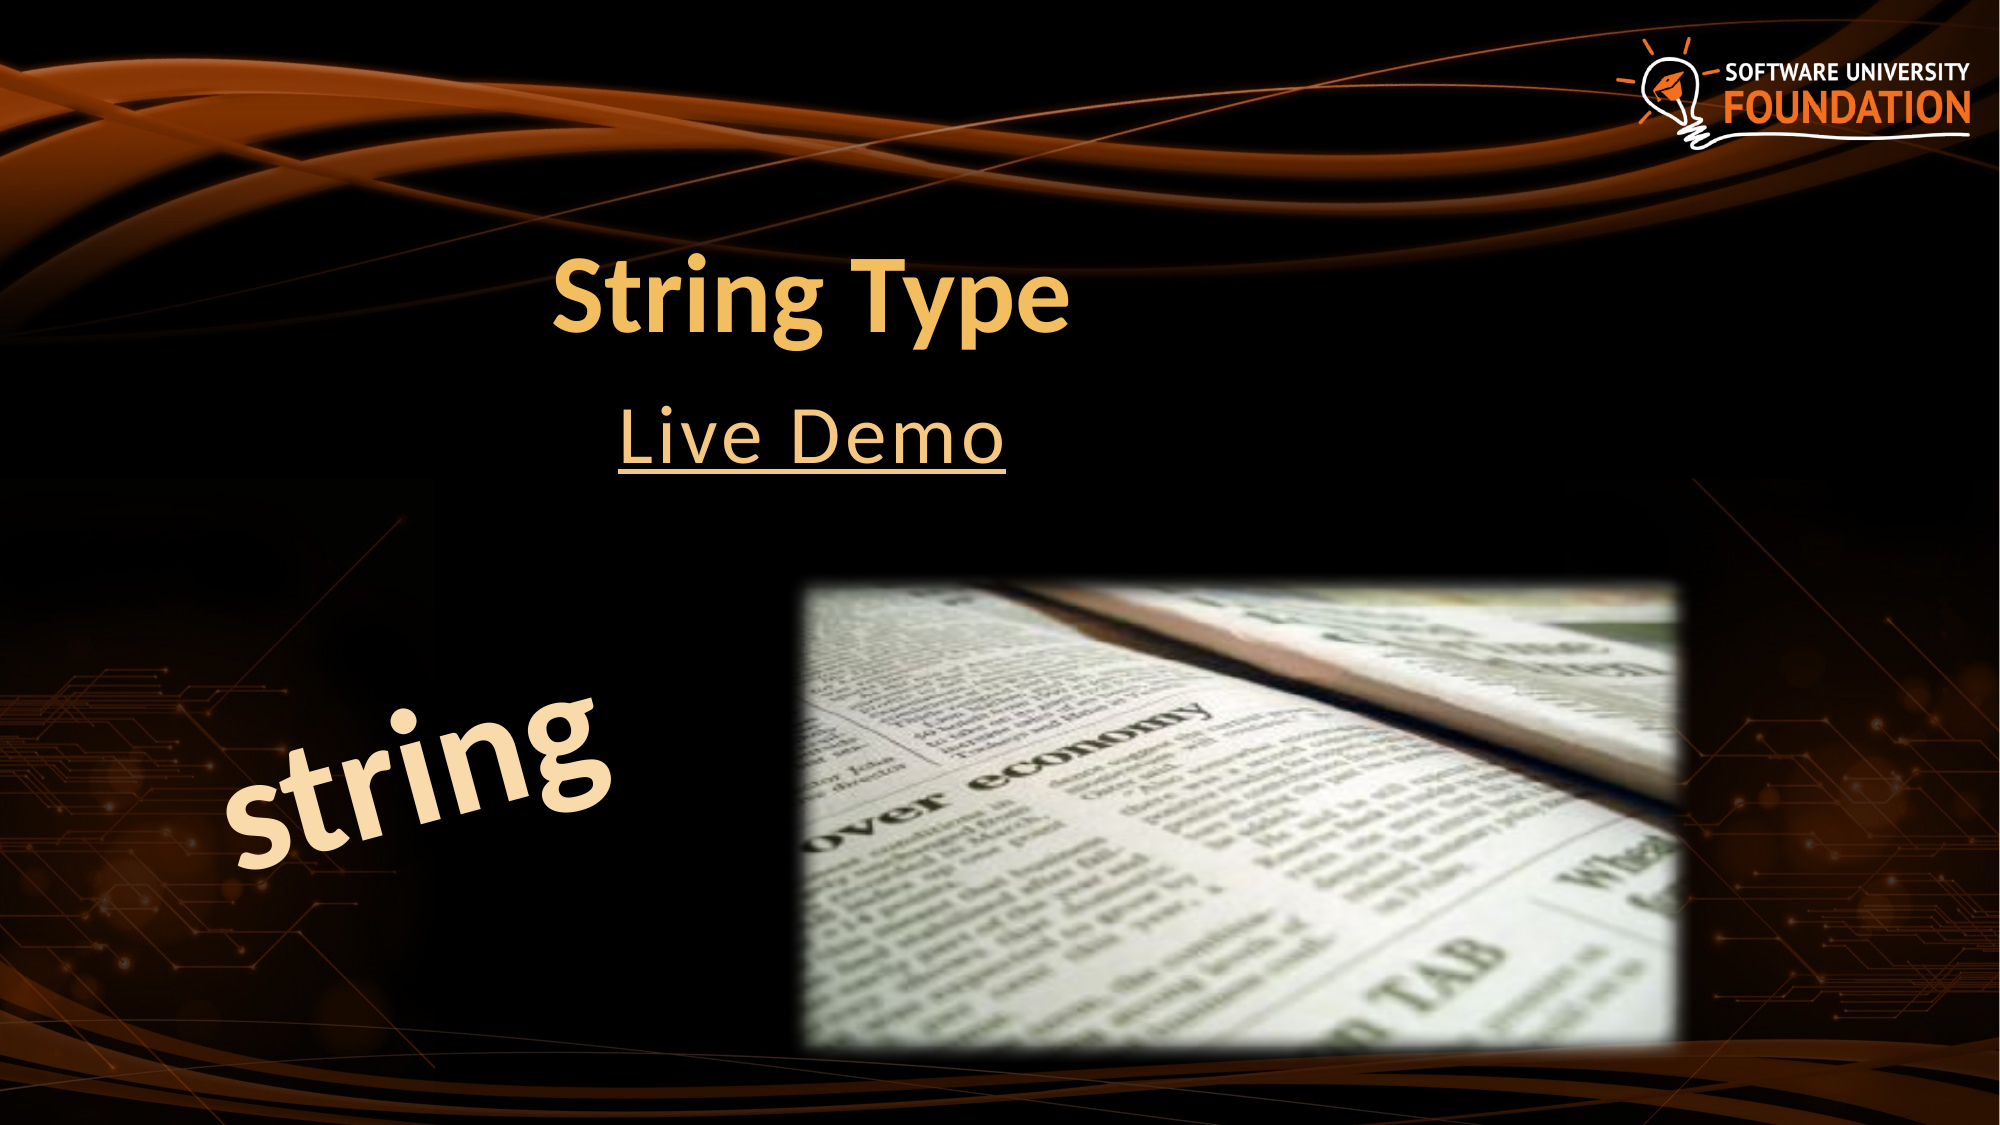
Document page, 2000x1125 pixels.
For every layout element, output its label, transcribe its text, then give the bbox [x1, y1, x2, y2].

text_box string [176, 600, 640, 918]
picture [0, 0, 2000, 1125]
title String Type [437, 227, 1188, 363]
subtitle Live Demo [437, 369, 1188, 488]
